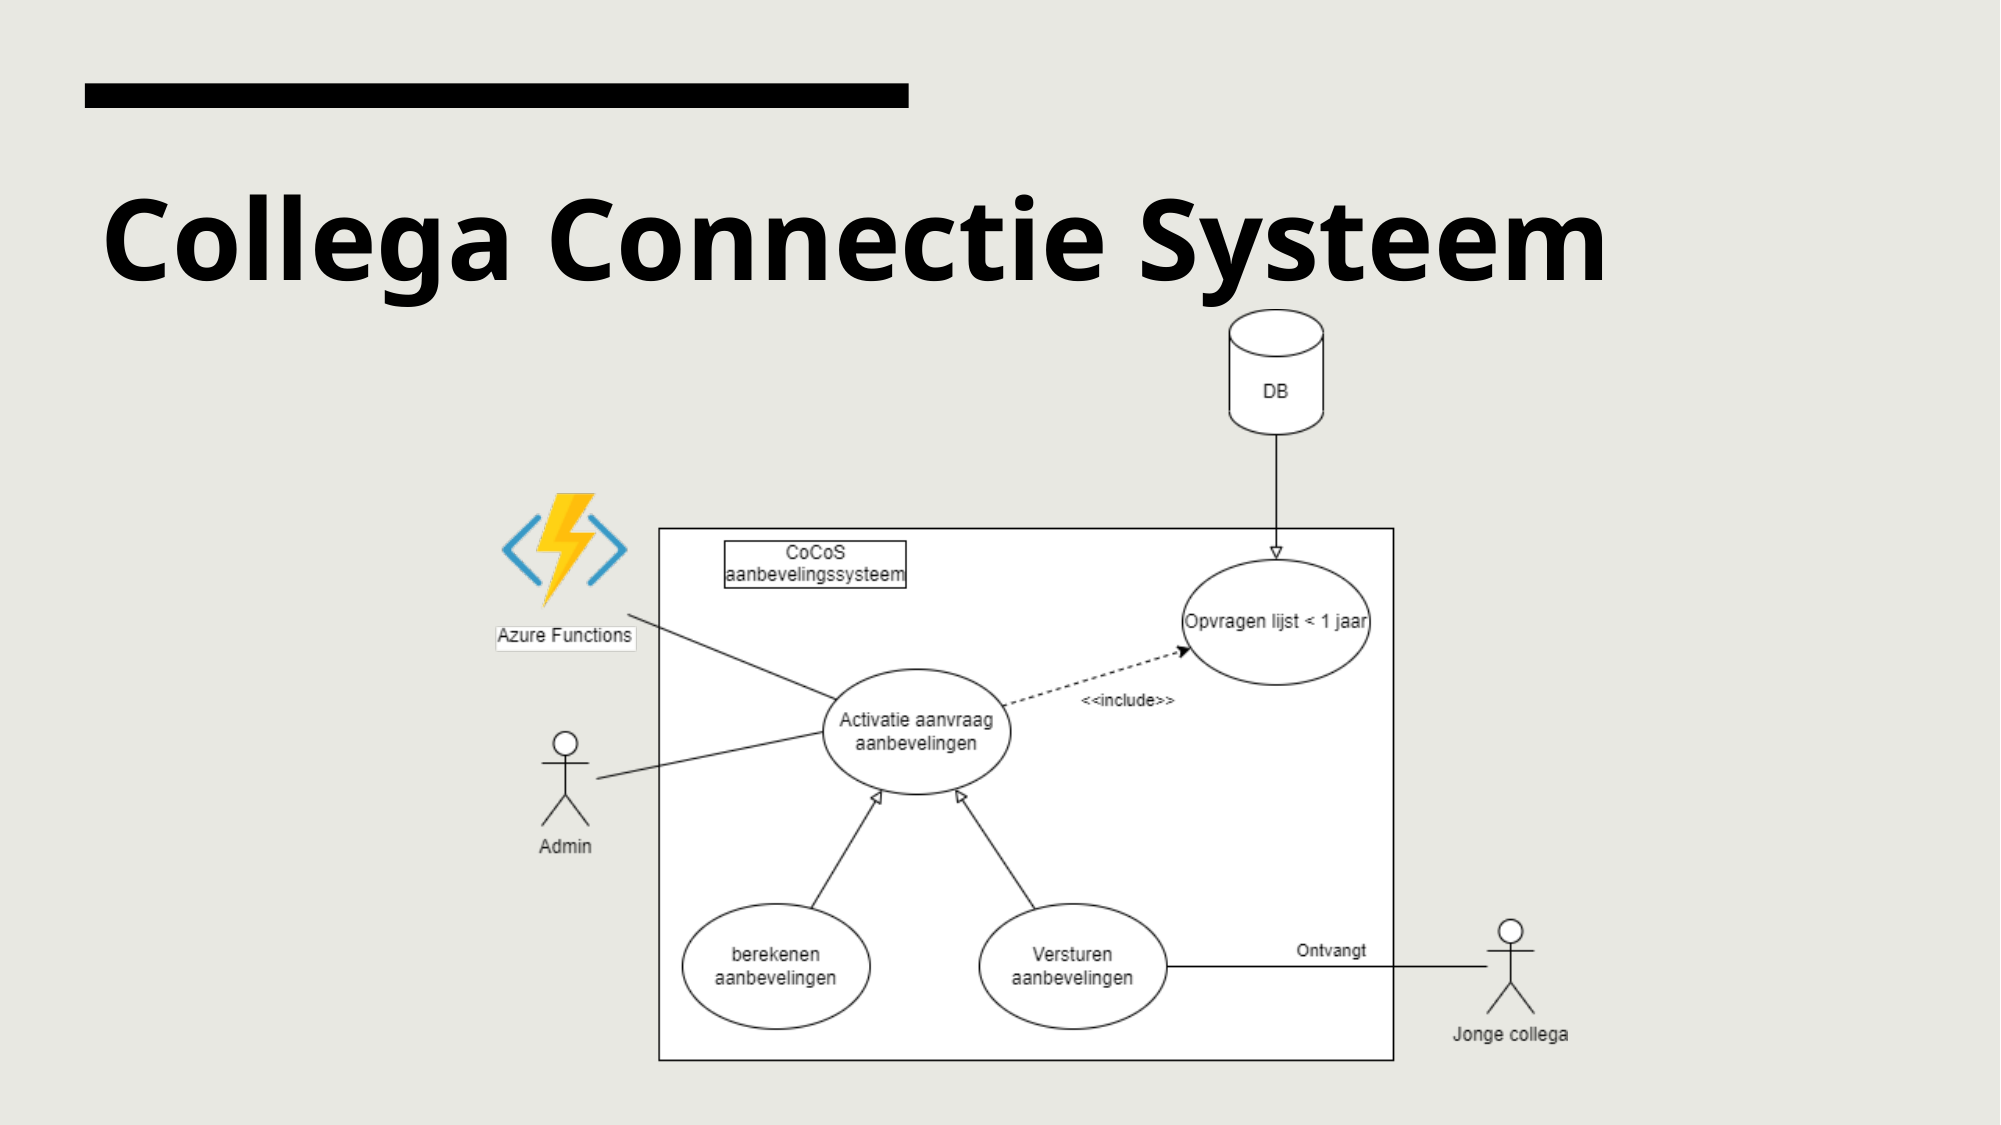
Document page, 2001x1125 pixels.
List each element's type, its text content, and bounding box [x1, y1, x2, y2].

title Collega Connectie Systeem [85, 160, 1916, 429]
picture [493, 309, 1569, 1063]
